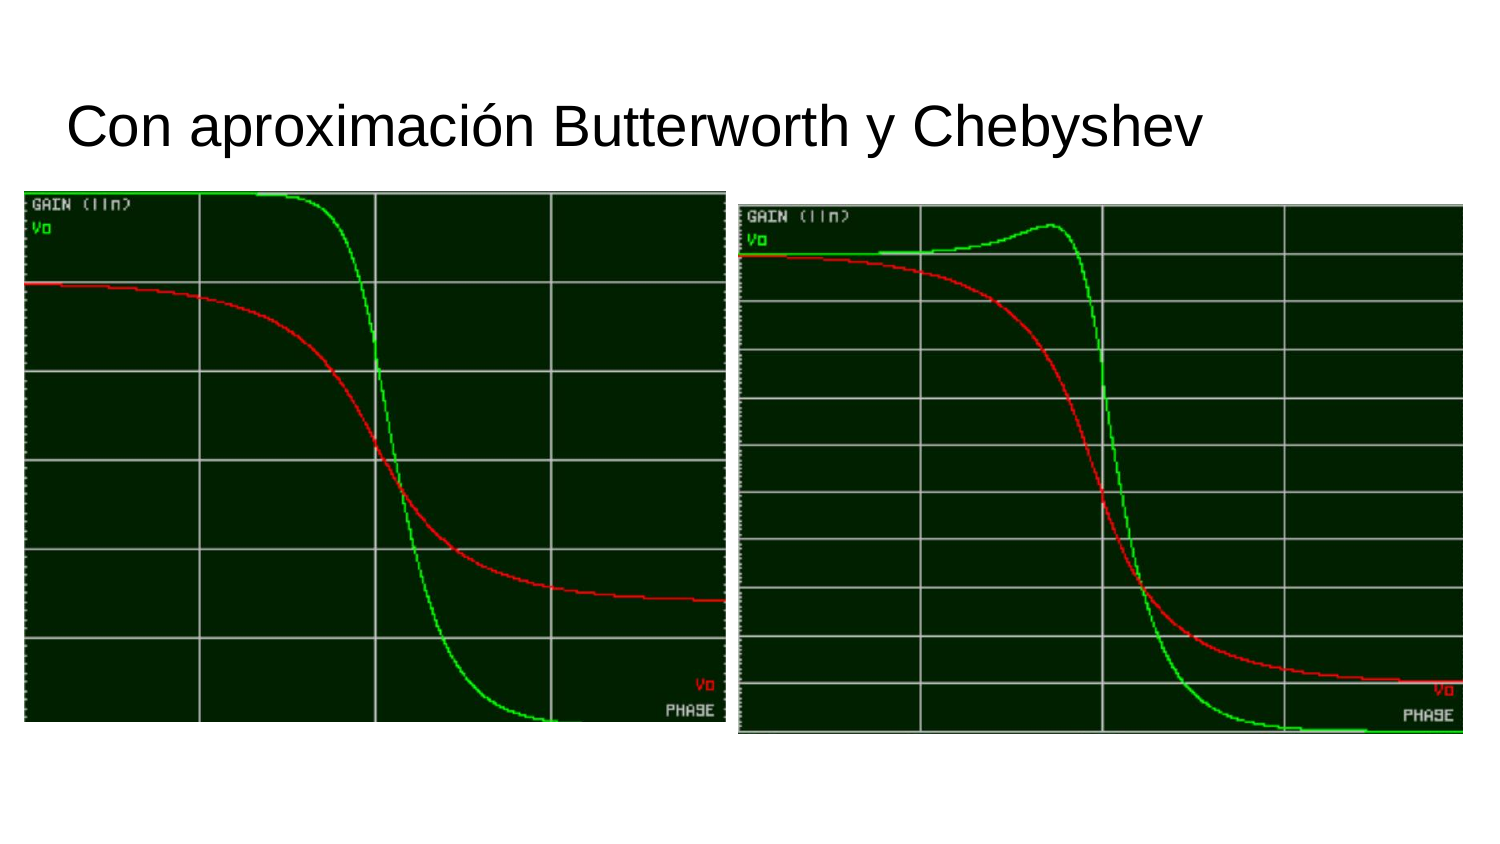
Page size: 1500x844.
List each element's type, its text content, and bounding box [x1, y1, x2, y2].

picture [24, 191, 726, 722]
picture [737, 204, 1463, 735]
title Con aproximación Butterworth y Chebyshev [51, 72, 1449, 167]
